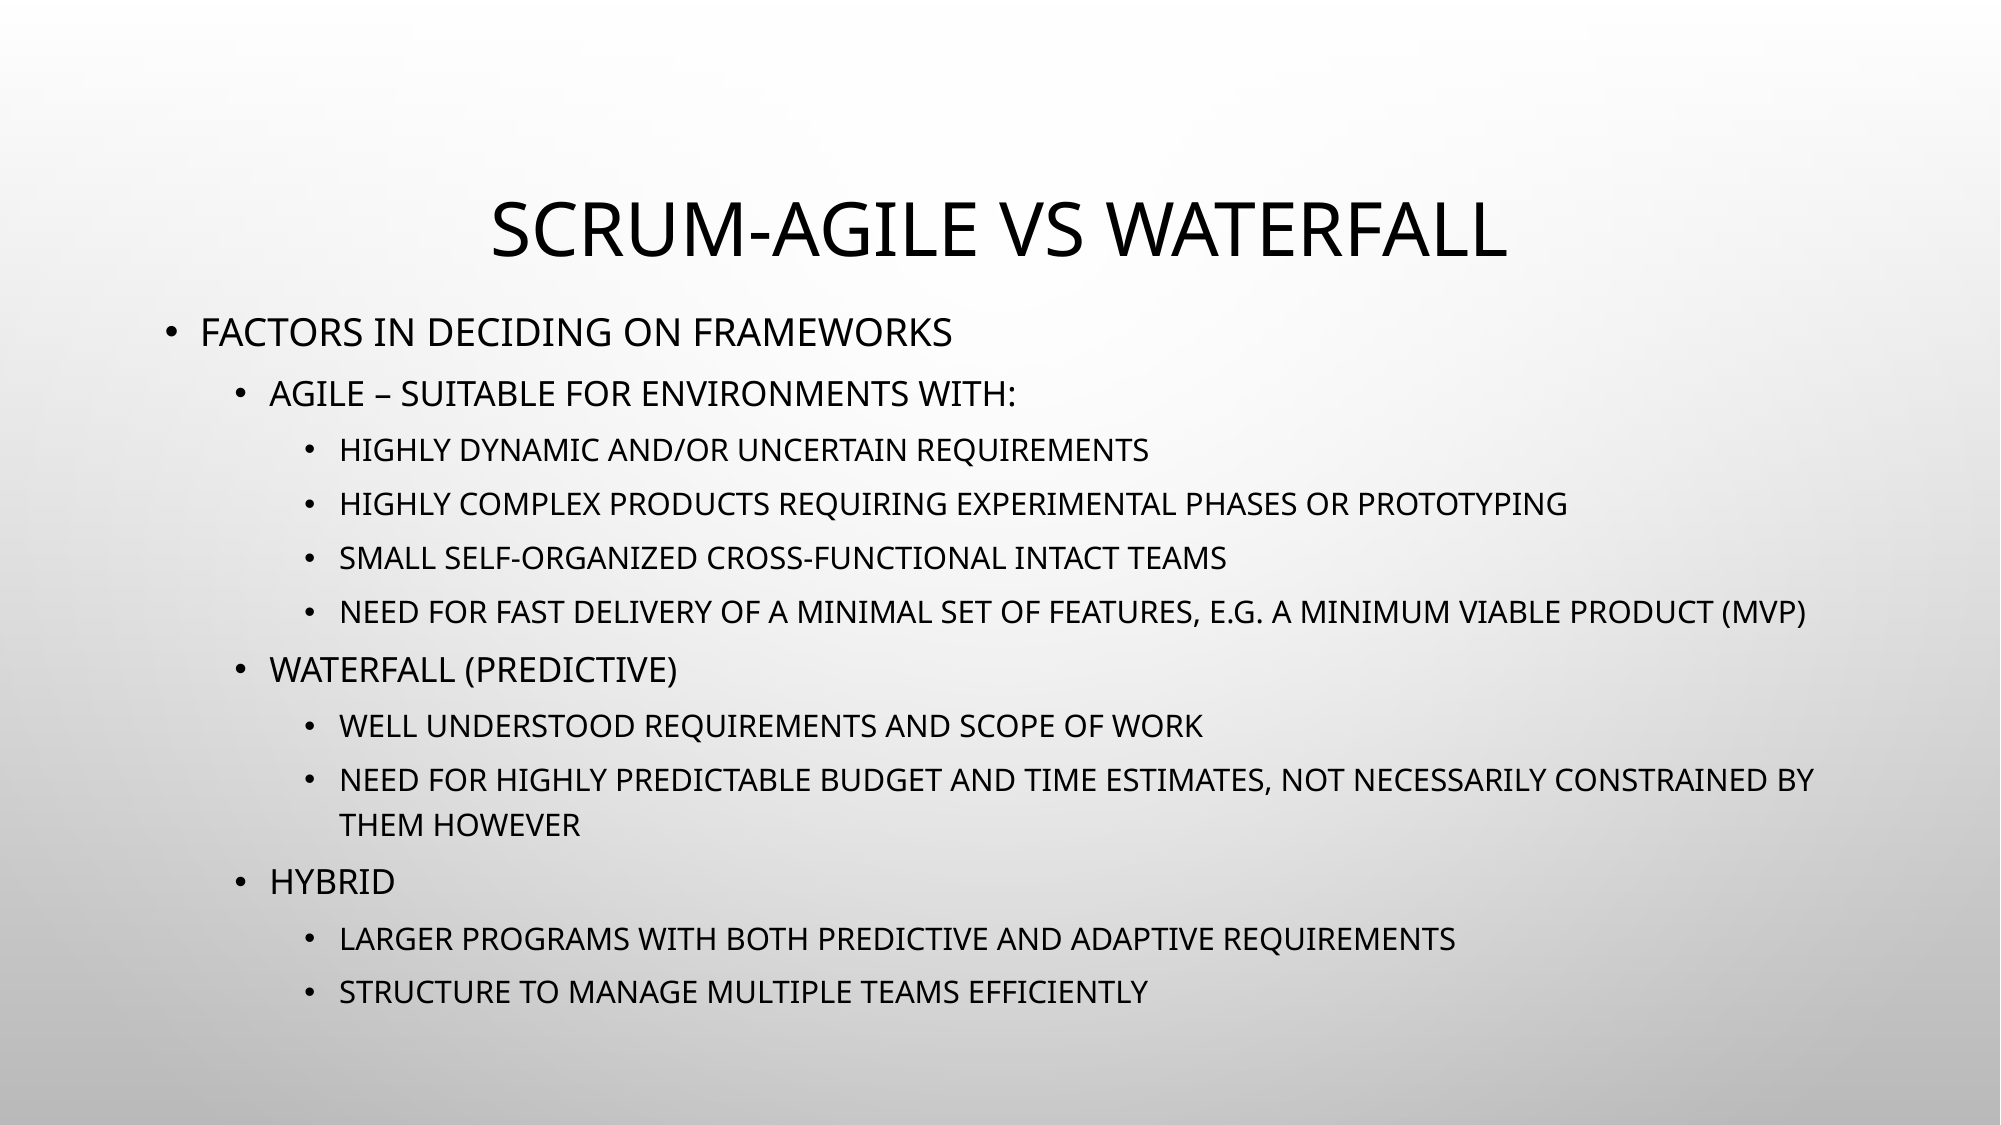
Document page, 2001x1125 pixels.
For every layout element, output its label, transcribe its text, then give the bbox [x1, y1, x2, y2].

list Factors in deciding on frameworks Agile – Suitable for environments with: Highly dynamic and/or uncertain requirements Highly complex products requiring experimental phases or prototyping Small self-organized cross-functional intact teams Need for fast delivery of a minimal set of features, e.g. a Minimum Viable Product (MVP) Waterfall (Predictive) Well understood requirements and scope of work Need for highly predictable budget and time estimates, not necessarily constrained by them however Hybrid Larger programs with both predictive and adaptive requirements Structure to manage multiple teams efficiently [149, 290, 1851, 1052]
title Scrum-Agile vs Waterfall [149, 101, 1851, 290]
picture [0, 0, 2000, 1125]
